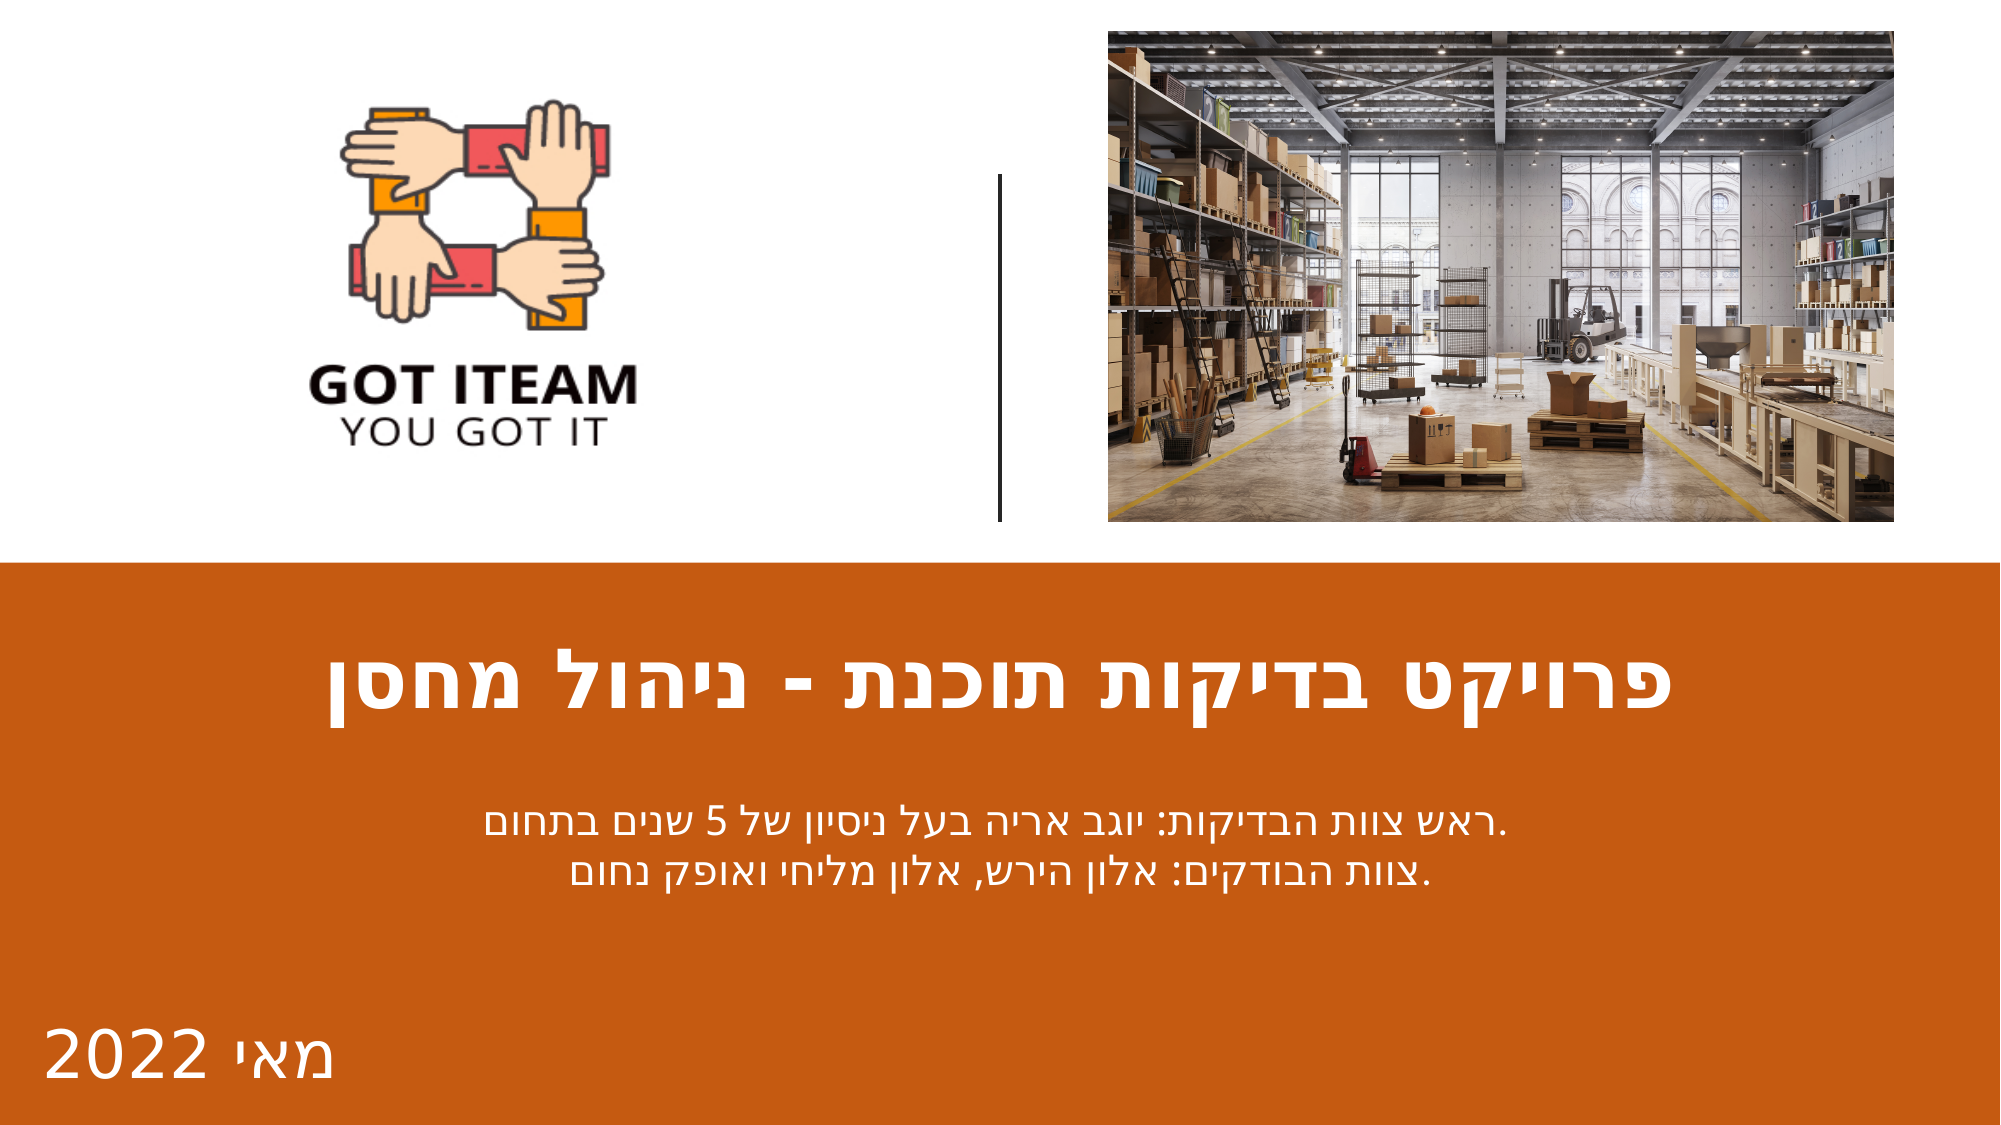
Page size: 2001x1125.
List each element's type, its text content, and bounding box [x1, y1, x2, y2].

text_box ראש צוות הבדיקות: יוגב אריה בעל ניסיון של 5 שנים בתחום. צוות הבודקים: אלון הירש, אלון מליחי ואופק נחום. [0, 561, 2000, 1125]
text_box מאי 2022 [0, 1013, 487, 1125]
picture [1108, 31, 1894, 522]
picture [204, 0, 774, 559]
text_box [116, 612, 1883, 811]
